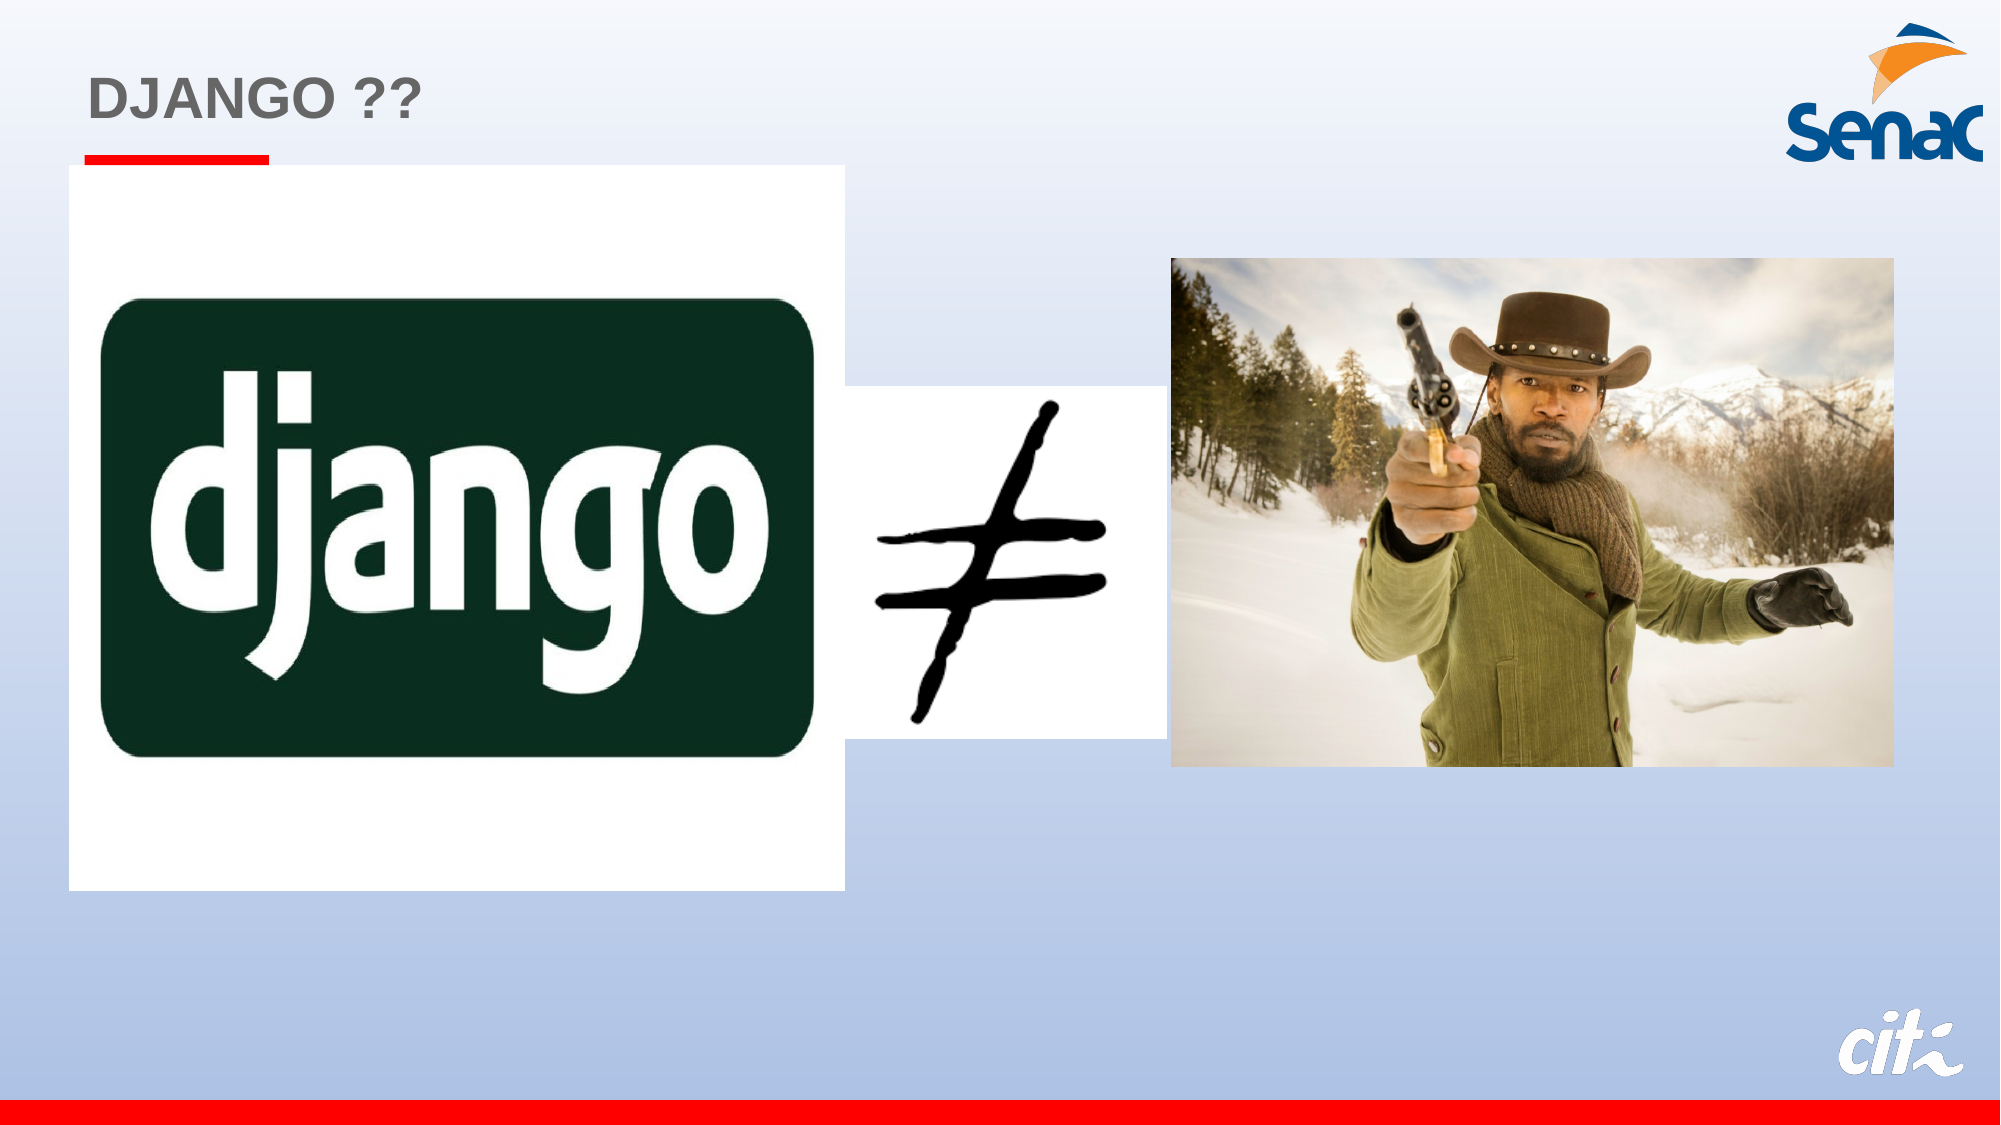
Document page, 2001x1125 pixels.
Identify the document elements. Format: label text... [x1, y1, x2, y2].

text_box [84, 155, 269, 165]
text_box DJANGO ?? [87, 59, 579, 140]
picture [1171, 258, 1894, 767]
text_box [0, 1100, 2000, 1125]
picture [1785, 23, 1983, 162]
picture [69, 165, 1167, 891]
picture [1838, 1008, 1964, 1077]
